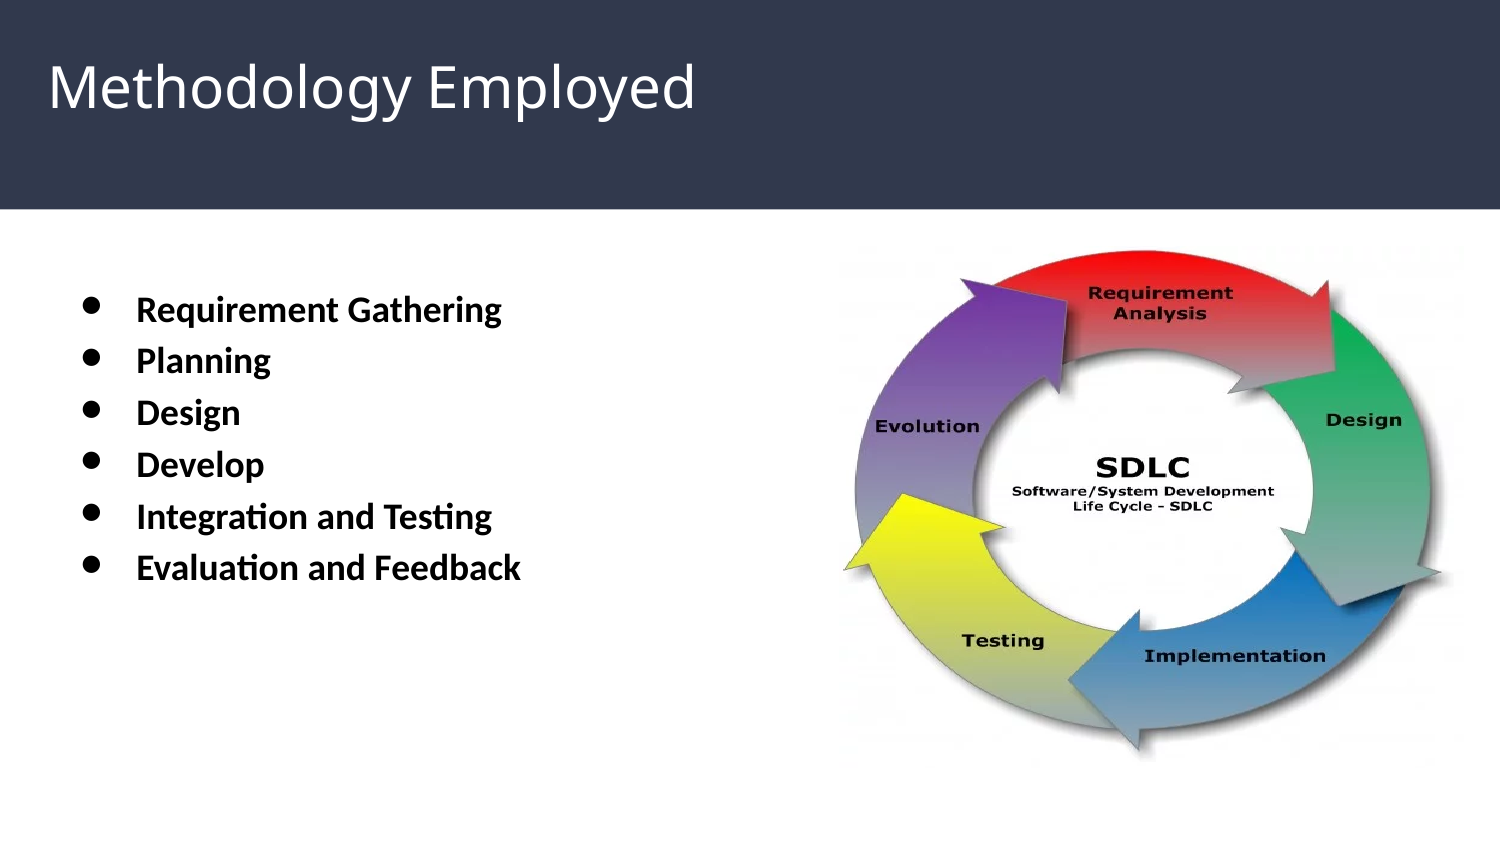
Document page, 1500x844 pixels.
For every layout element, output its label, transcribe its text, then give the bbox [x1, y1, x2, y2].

list Requirement Gathering Planning Design Develop Integration and Testing Evaluation and Feedback [46, 262, 703, 768]
title Methodology Employed [32, 35, 1449, 185]
picture [839, 246, 1465, 768]
